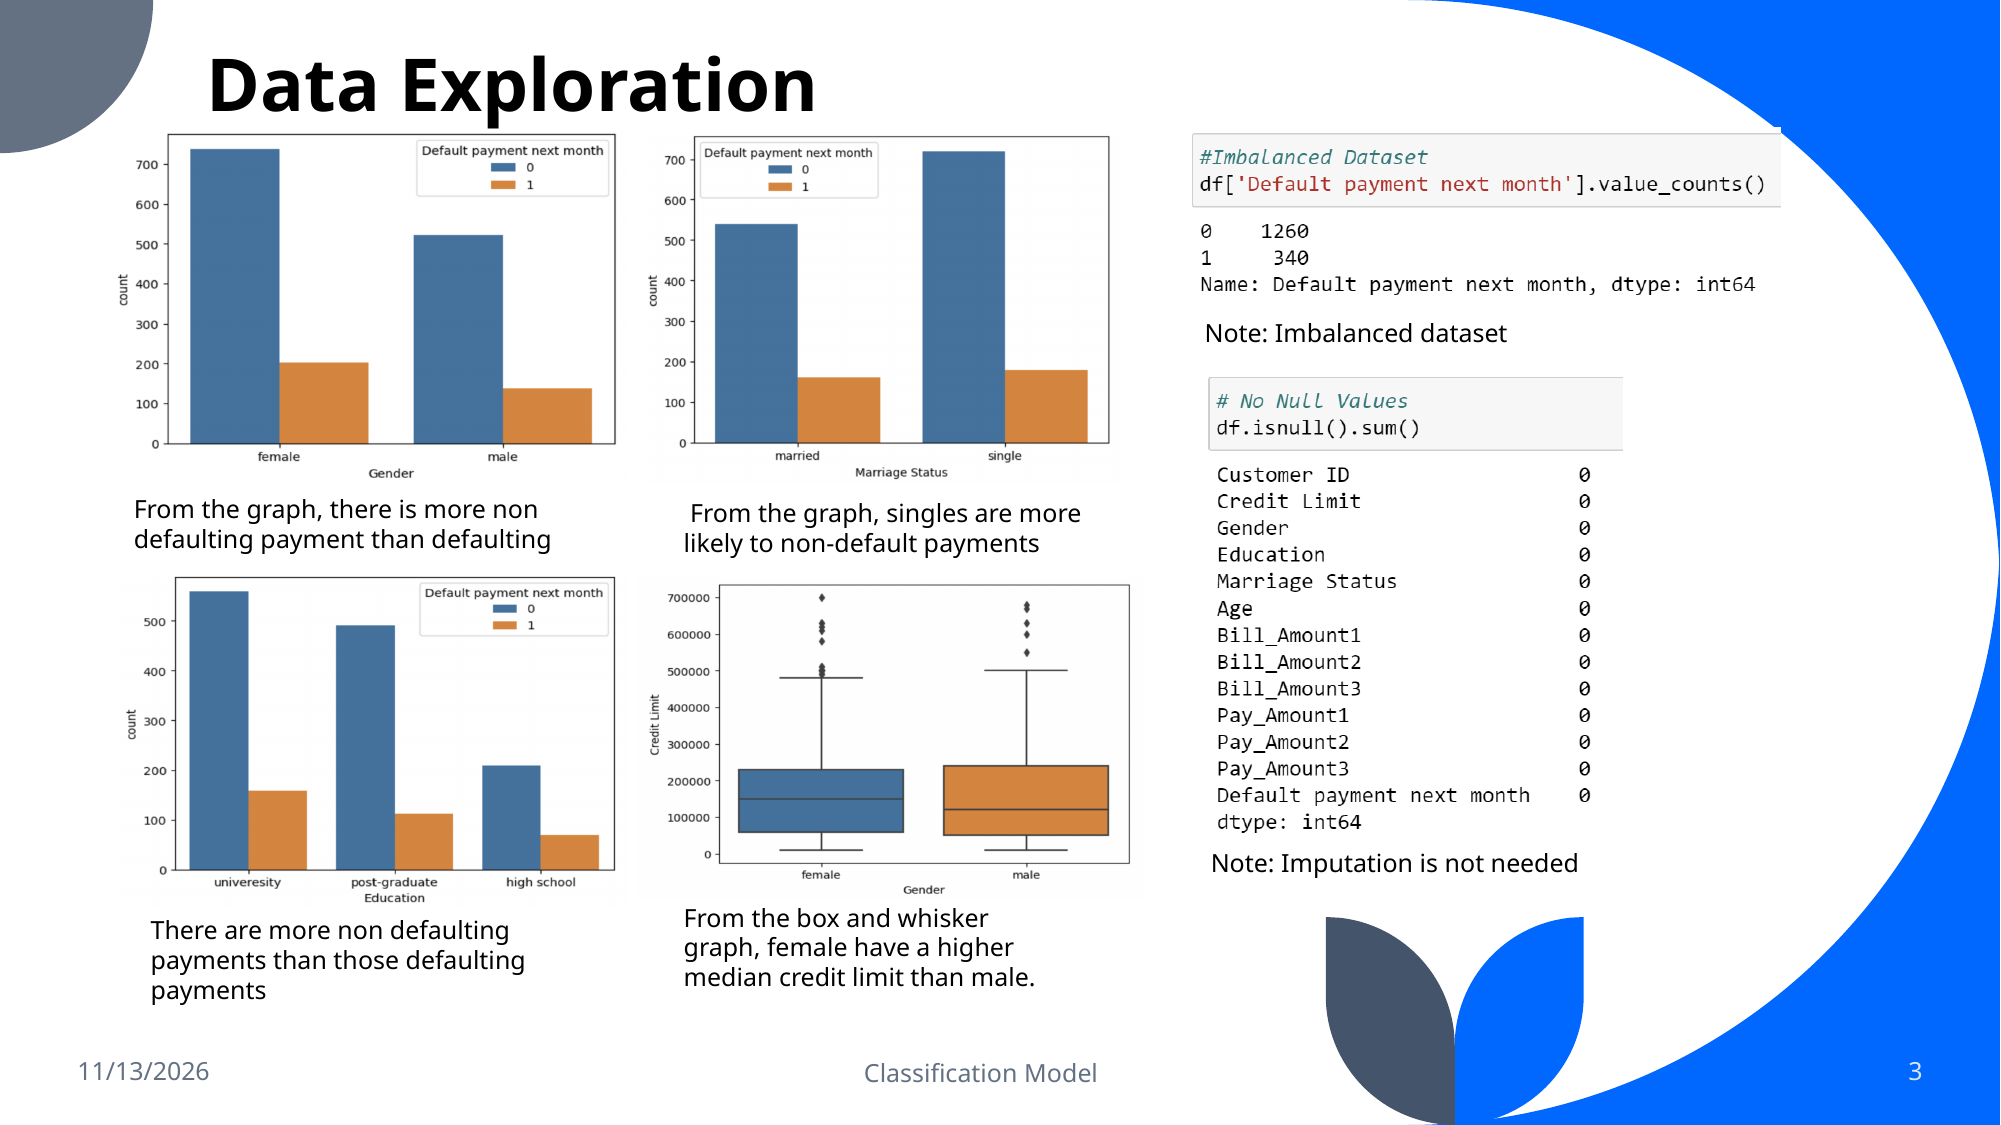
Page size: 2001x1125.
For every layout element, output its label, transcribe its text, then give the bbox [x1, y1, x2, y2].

text_box Note: Imputation is not needed [1196, 840, 1666, 886]
text_box From the graph, there is more non defaulting payment than defaulting [118, 486, 635, 561]
title Data Exploration [191, 41, 1809, 135]
text_box From the graph, singles are more likely to non-default payments [668, 489, 1110, 565]
text_box There are more non defaulting payments than those defaulting payments [135, 906, 635, 1012]
slide_number 3 [1665, 1042, 1938, 1103]
text_box Note: Imbalanced dataset [1189, 309, 1731, 355]
footer Classification Model [643, 1042, 1319, 1103]
picture [635, 575, 1144, 900]
picture [118, 130, 627, 485]
picture [1208, 377, 1623, 841]
picture [1189, 127, 1781, 309]
text_box From the box and whisker graph, female have a higher median credit limit than male. [668, 900, 1052, 1000]
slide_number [62, 1042, 513, 1103]
picture [646, 132, 1125, 485]
picture [118, 573, 627, 907]
